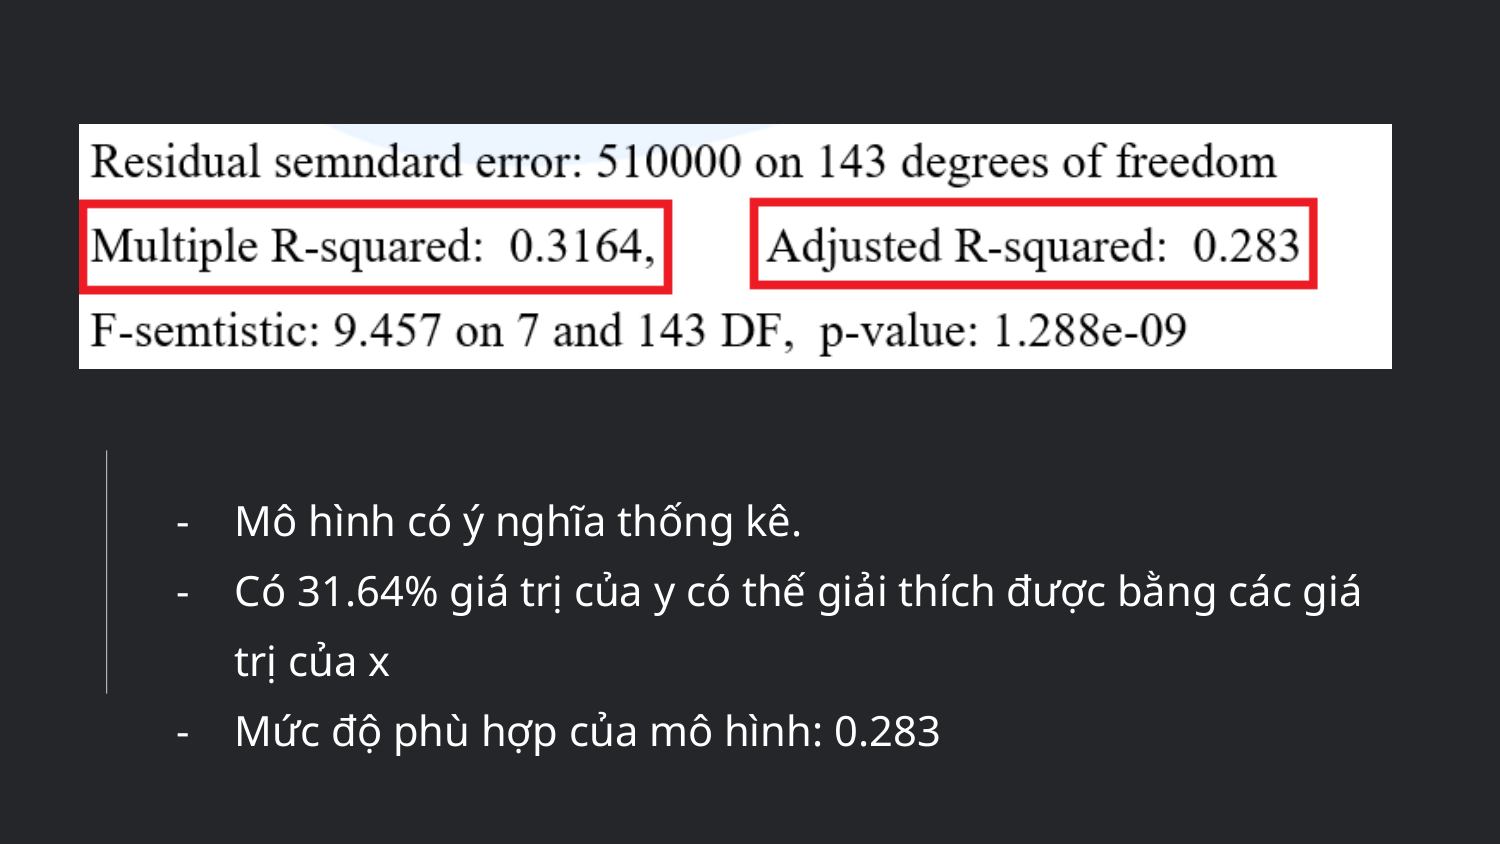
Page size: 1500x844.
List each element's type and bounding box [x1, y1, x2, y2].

picture [79, 124, 1392, 370]
text_box [105, 450, 1365, 759]
